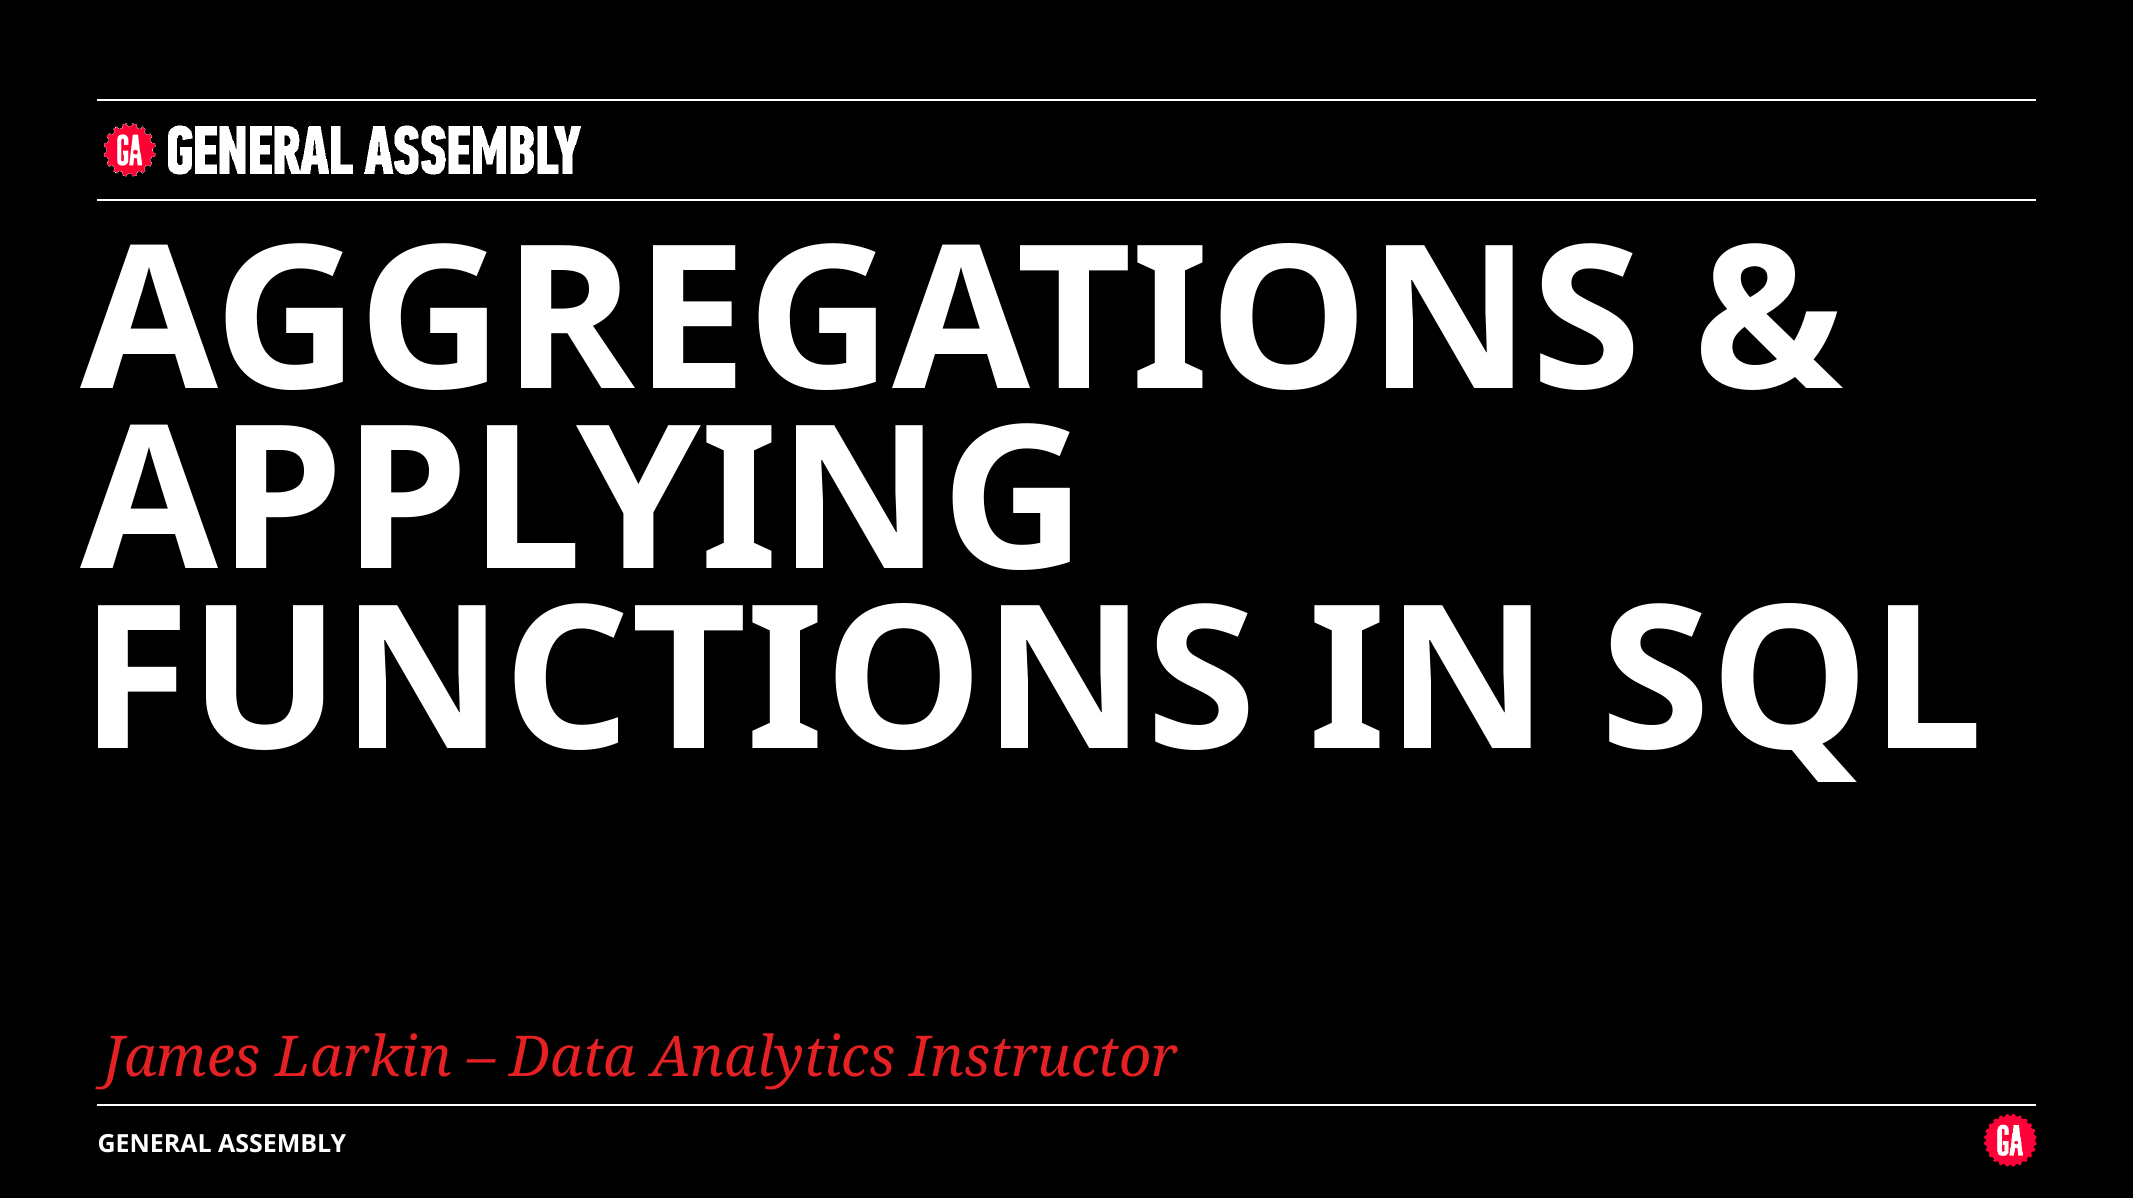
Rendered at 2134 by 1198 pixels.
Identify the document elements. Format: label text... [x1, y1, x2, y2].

picture [1983, 1113, 2037, 1167]
text_box James Larkin – Data Analytics Instructor [104, 1005, 2030, 1148]
picture [103, 123, 582, 177]
text_box AGGREGATIONS & APPLYING FUNCTIONS IN SQL [80, 244, 2005, 963]
